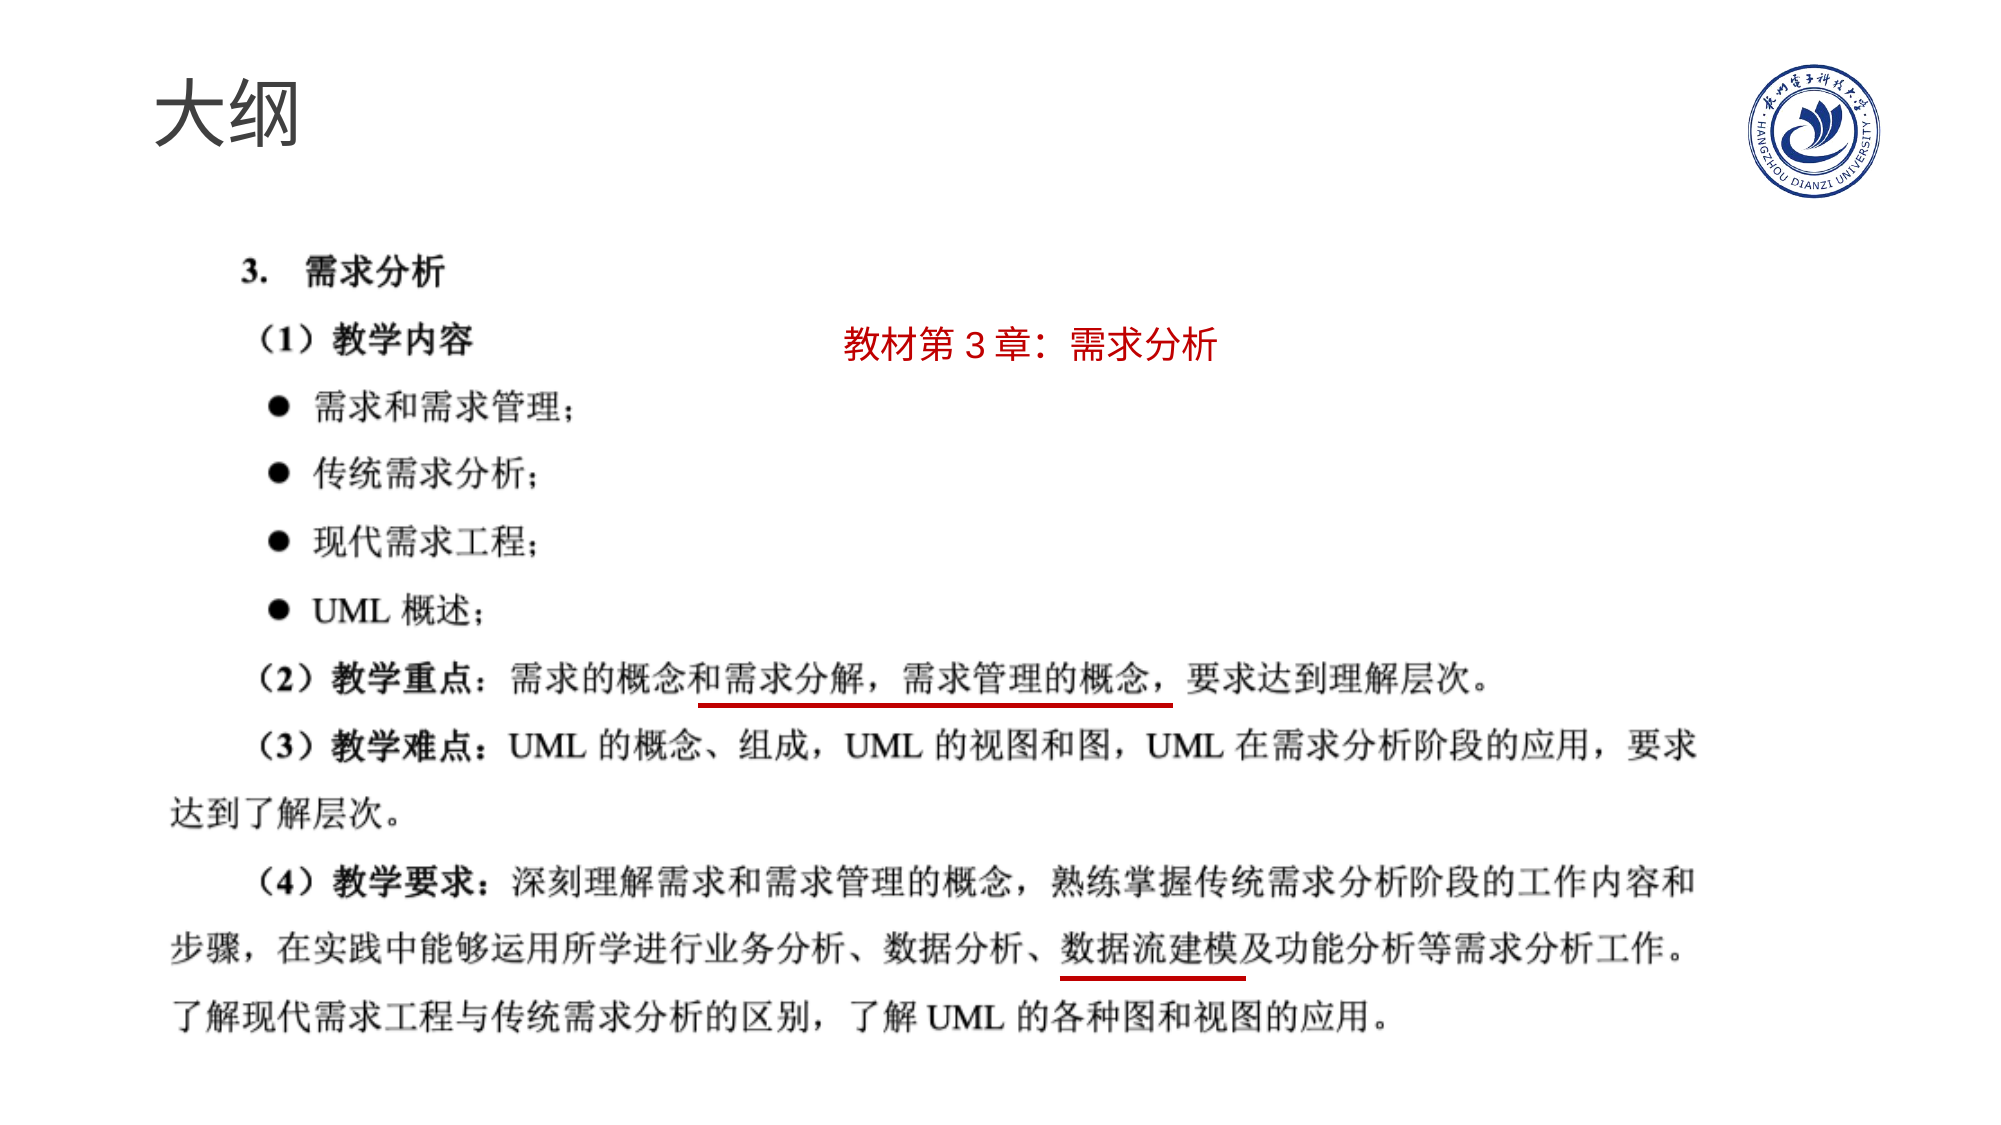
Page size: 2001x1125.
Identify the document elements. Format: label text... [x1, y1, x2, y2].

title 大纲 [137, 59, 1863, 174]
picture [123, 230, 1751, 1066]
picture [1743, 59, 1885, 203]
